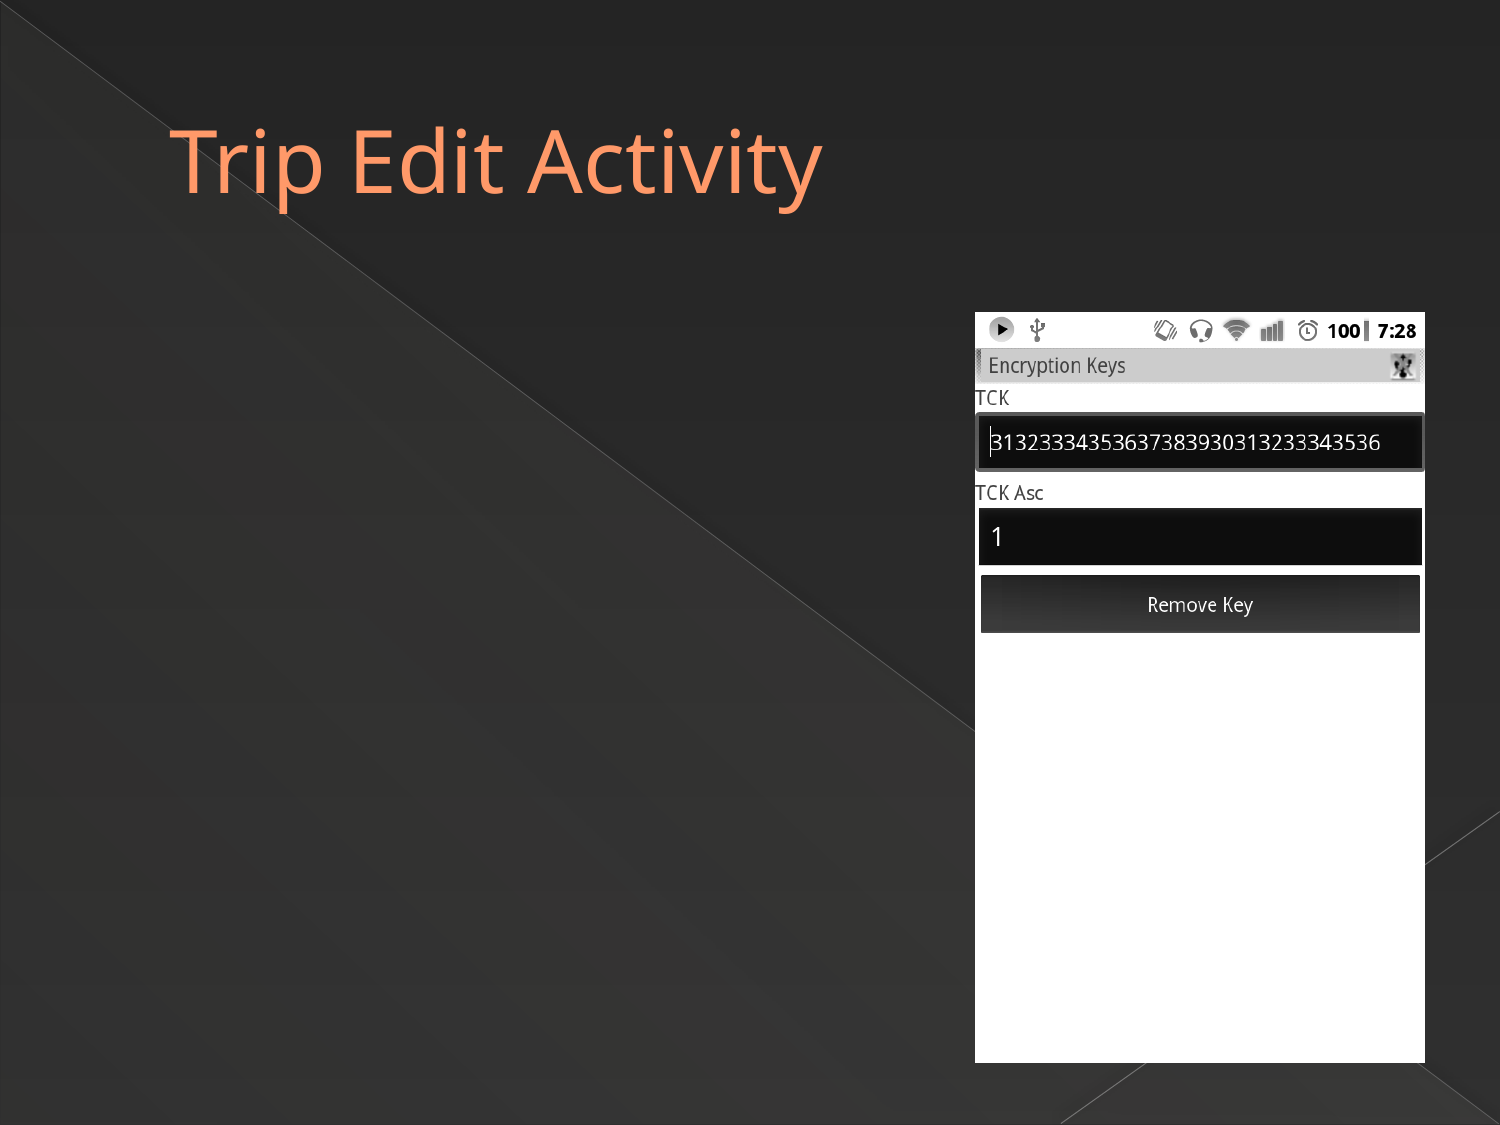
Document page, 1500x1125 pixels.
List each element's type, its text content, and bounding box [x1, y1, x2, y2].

title Trip Edit Activity [75, 43, 1425, 274]
picture [974, 312, 1426, 1063]
